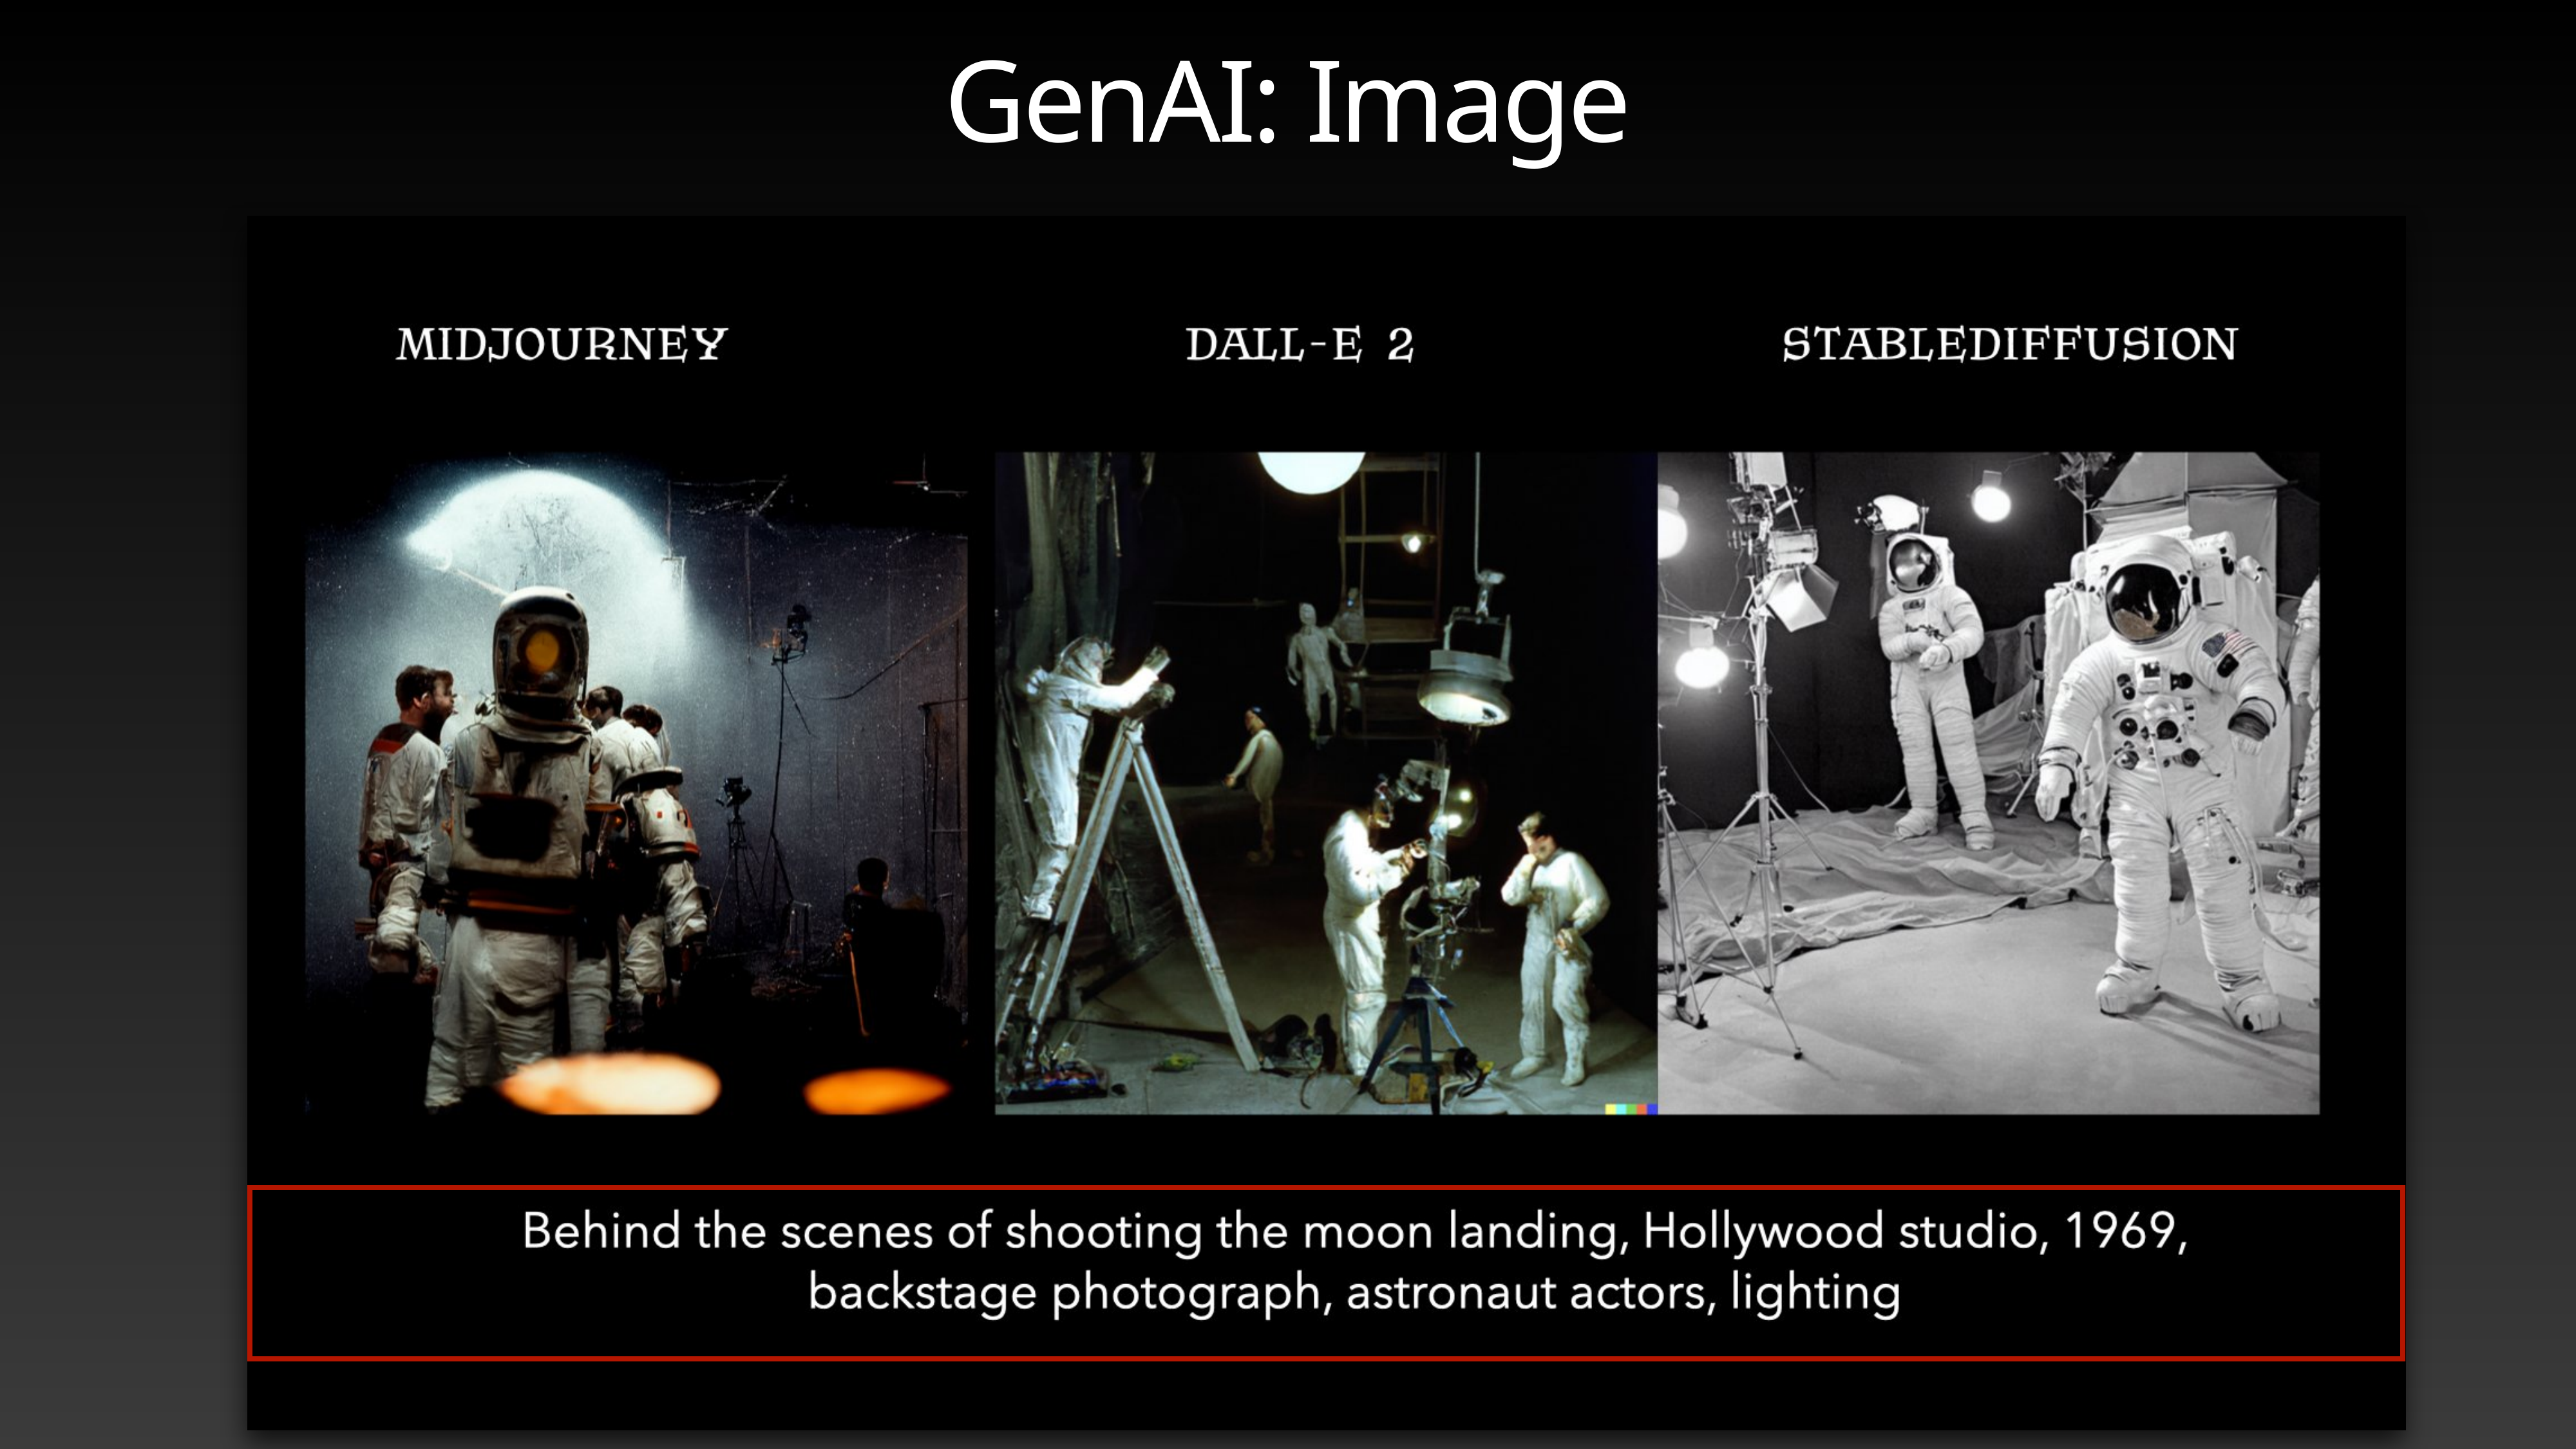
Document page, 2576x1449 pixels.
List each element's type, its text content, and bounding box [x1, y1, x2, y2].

title GenAI: Image [133, 26, 2443, 193]
picture [247, 216, 2406, 1430]
